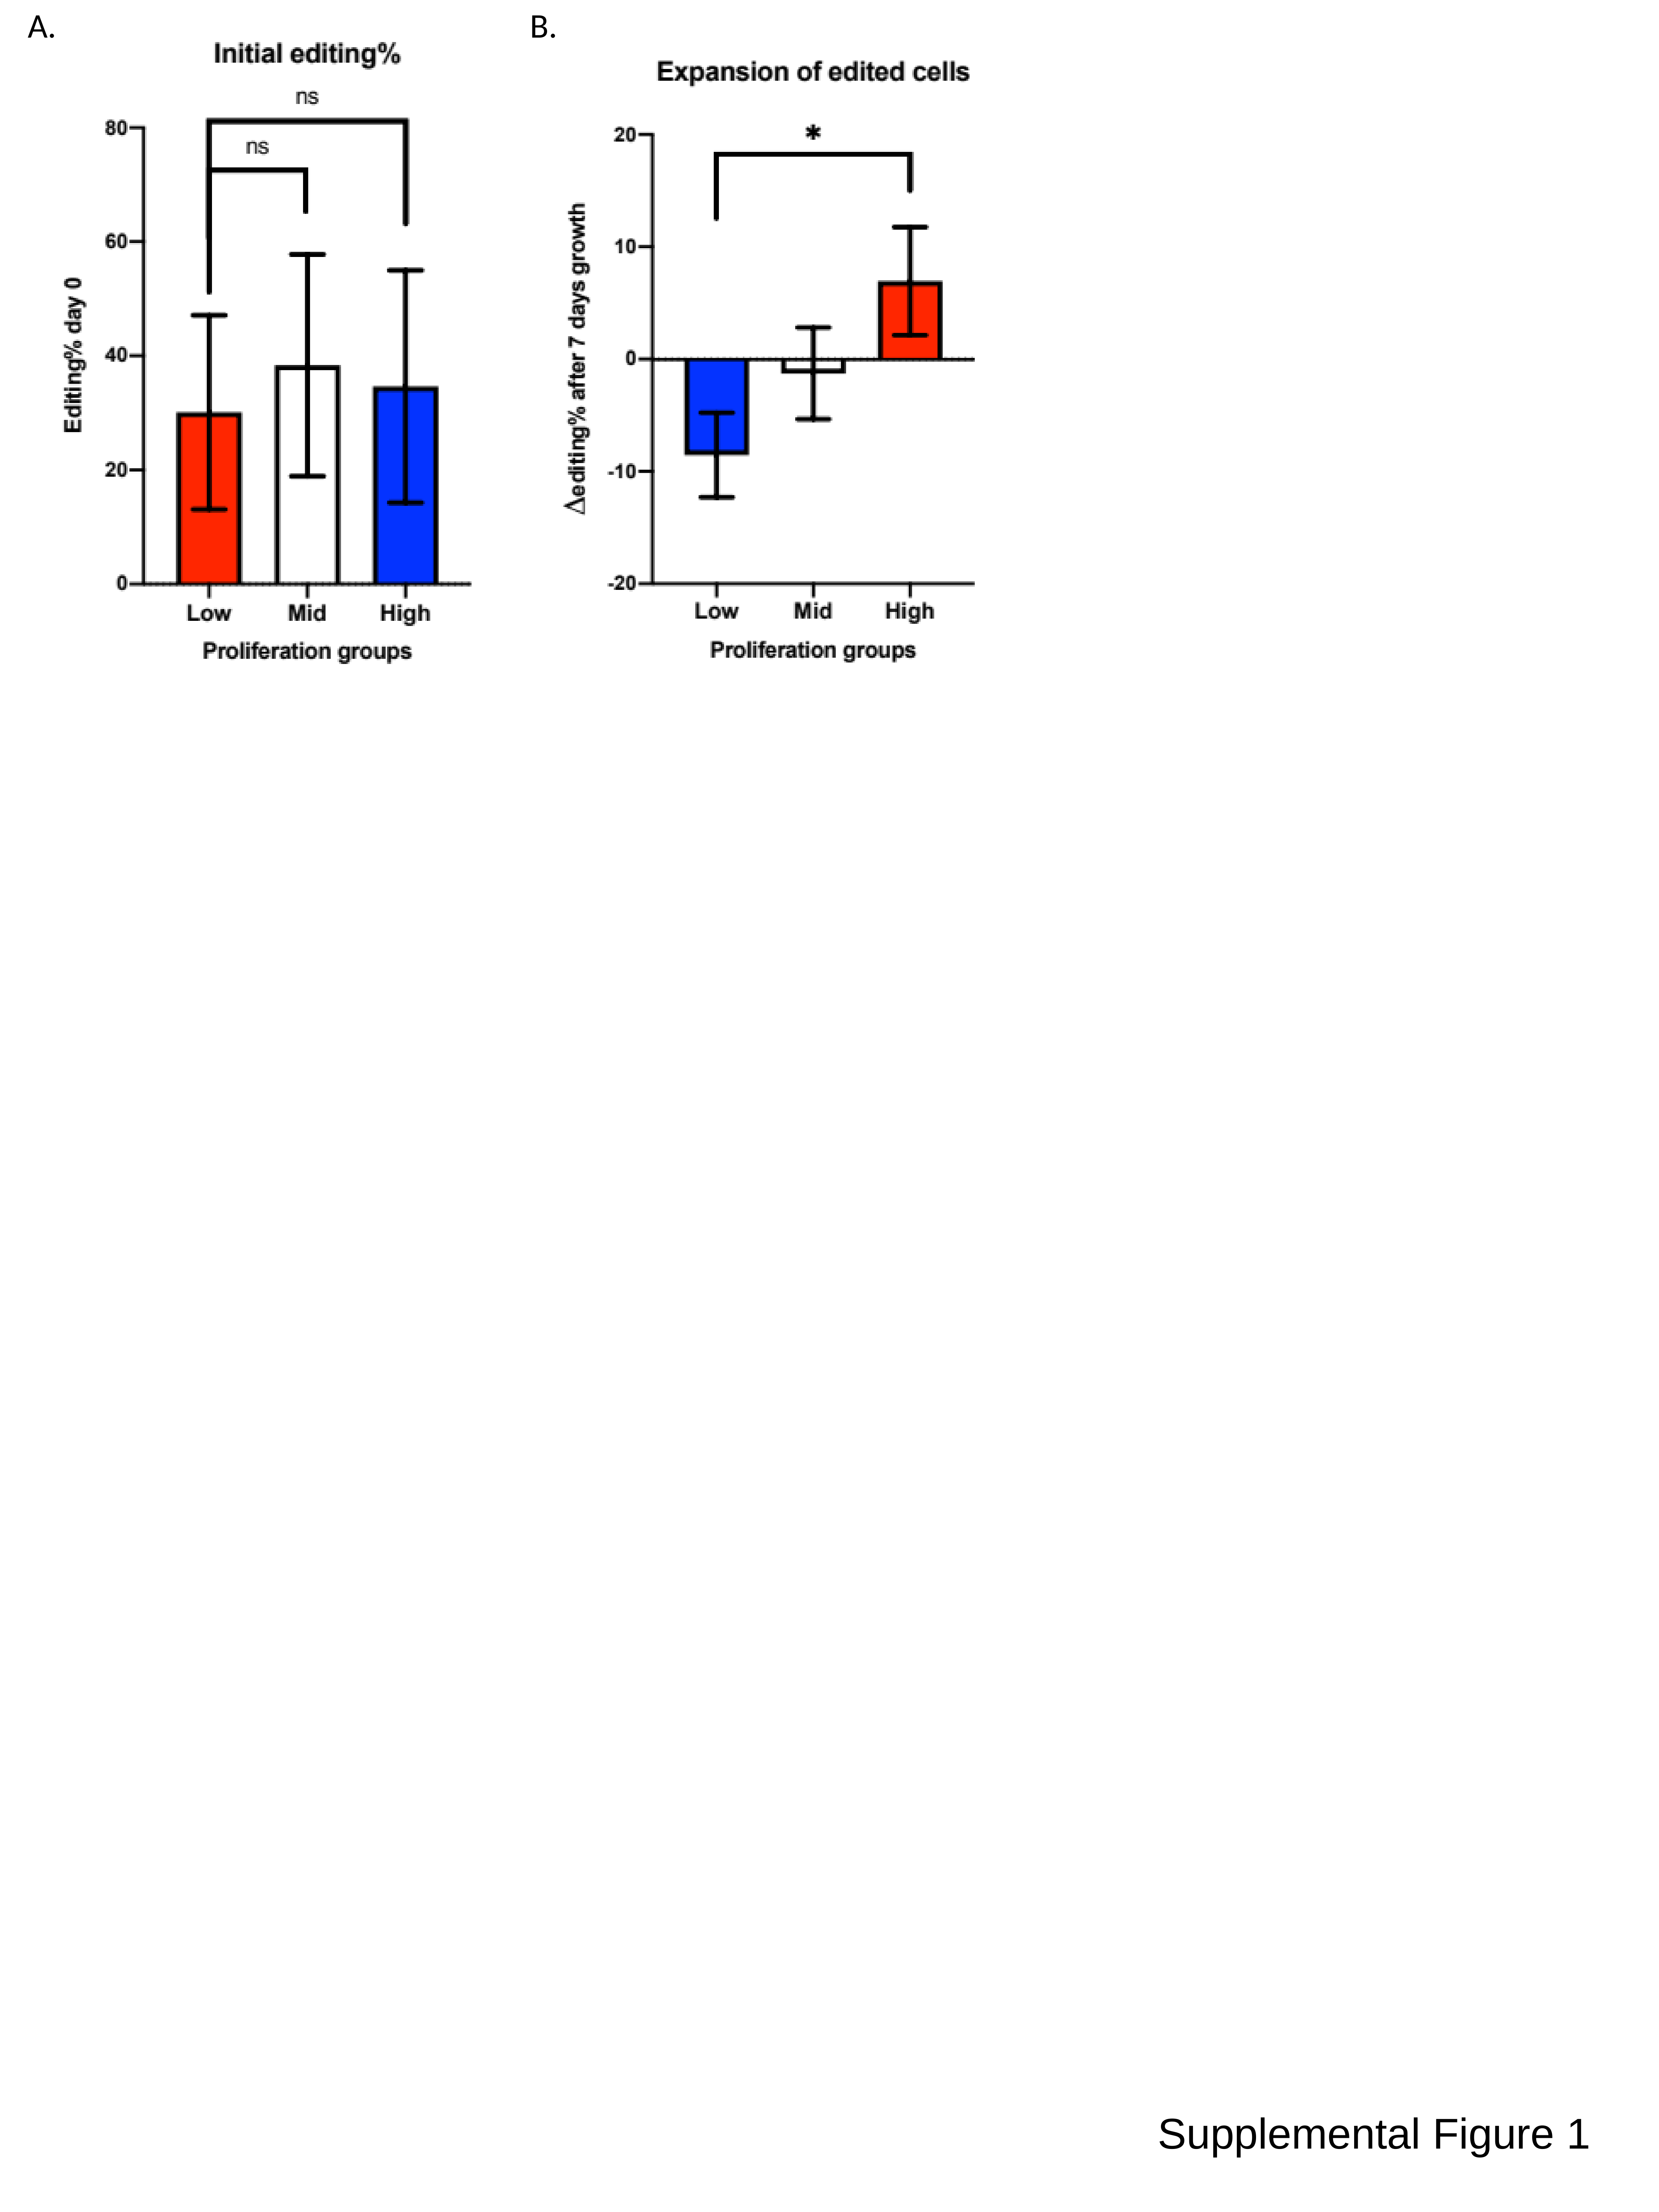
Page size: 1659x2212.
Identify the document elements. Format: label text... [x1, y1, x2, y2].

text_box Supplemental Figure 1 [1152, 2103, 1597, 2160]
text_box A. [22, 0, 62, 48]
text_box B. [525, 0, 579, 48]
picture [49, 27, 525, 671]
picture [552, 45, 1027, 671]
